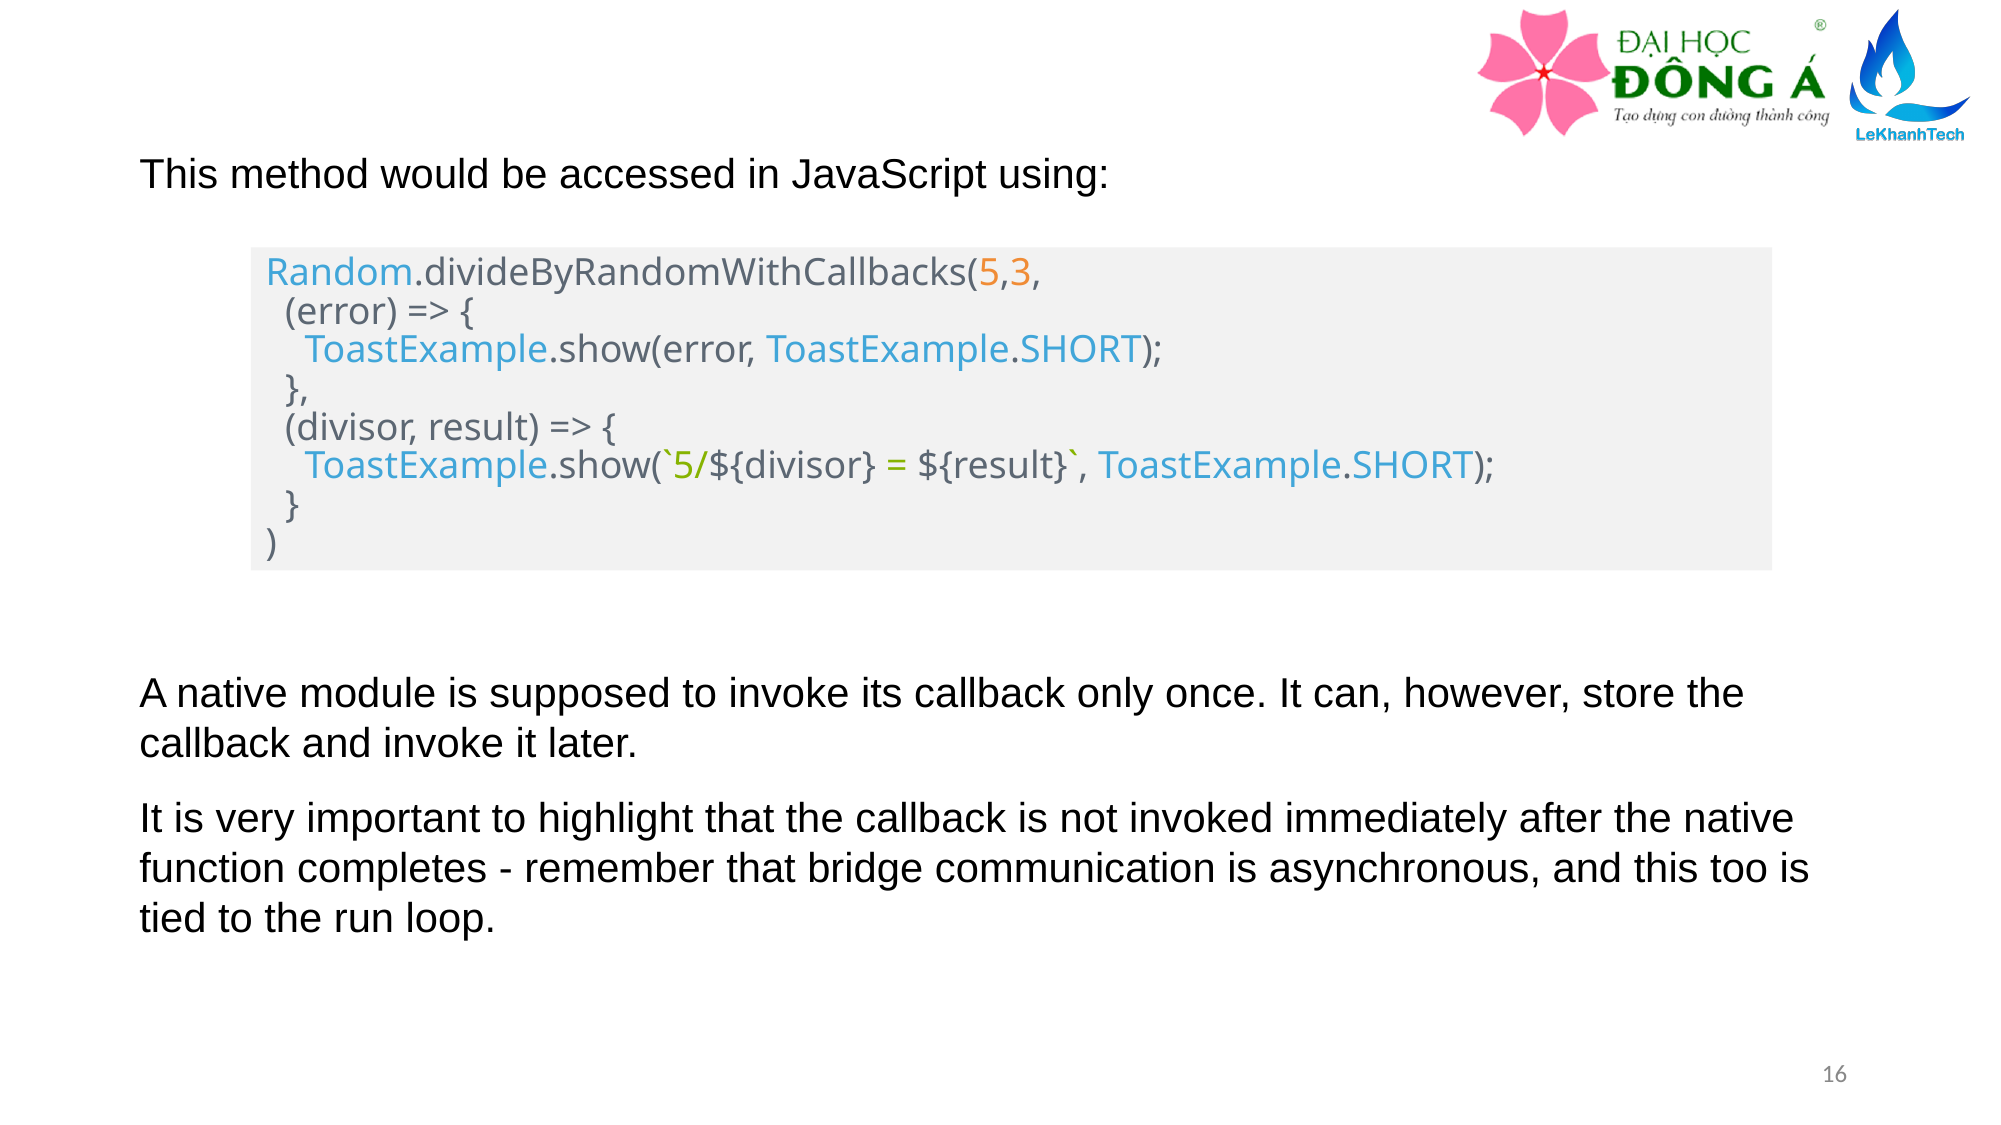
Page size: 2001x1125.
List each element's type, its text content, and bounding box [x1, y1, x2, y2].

text_box A native module is supposed to invoke its callback only once. It can, however, store the callback and invoke it later. It is very important to highlight that the callback is not invoked immediately after the native function completes - remember that bridge communication is asynchronous, and this too is tied to the run loop. [124, 658, 1863, 949]
text_box Random.divideByRandomWithCallbacks(5,3, (error) => { ToastExample.show(error, ToastExample.SHORT); }, (divisor, result) => { ToastExample.show(`5/${divisor} = ${result}`, ToastExample.SHORT); } ) [250, 247, 1773, 571]
picture [1465, 5, 1980, 144]
slide_number 16 [1412, 1042, 1863, 1103]
text_box This method would be accessed in JavaScript using: [124, 139, 1457, 205]
